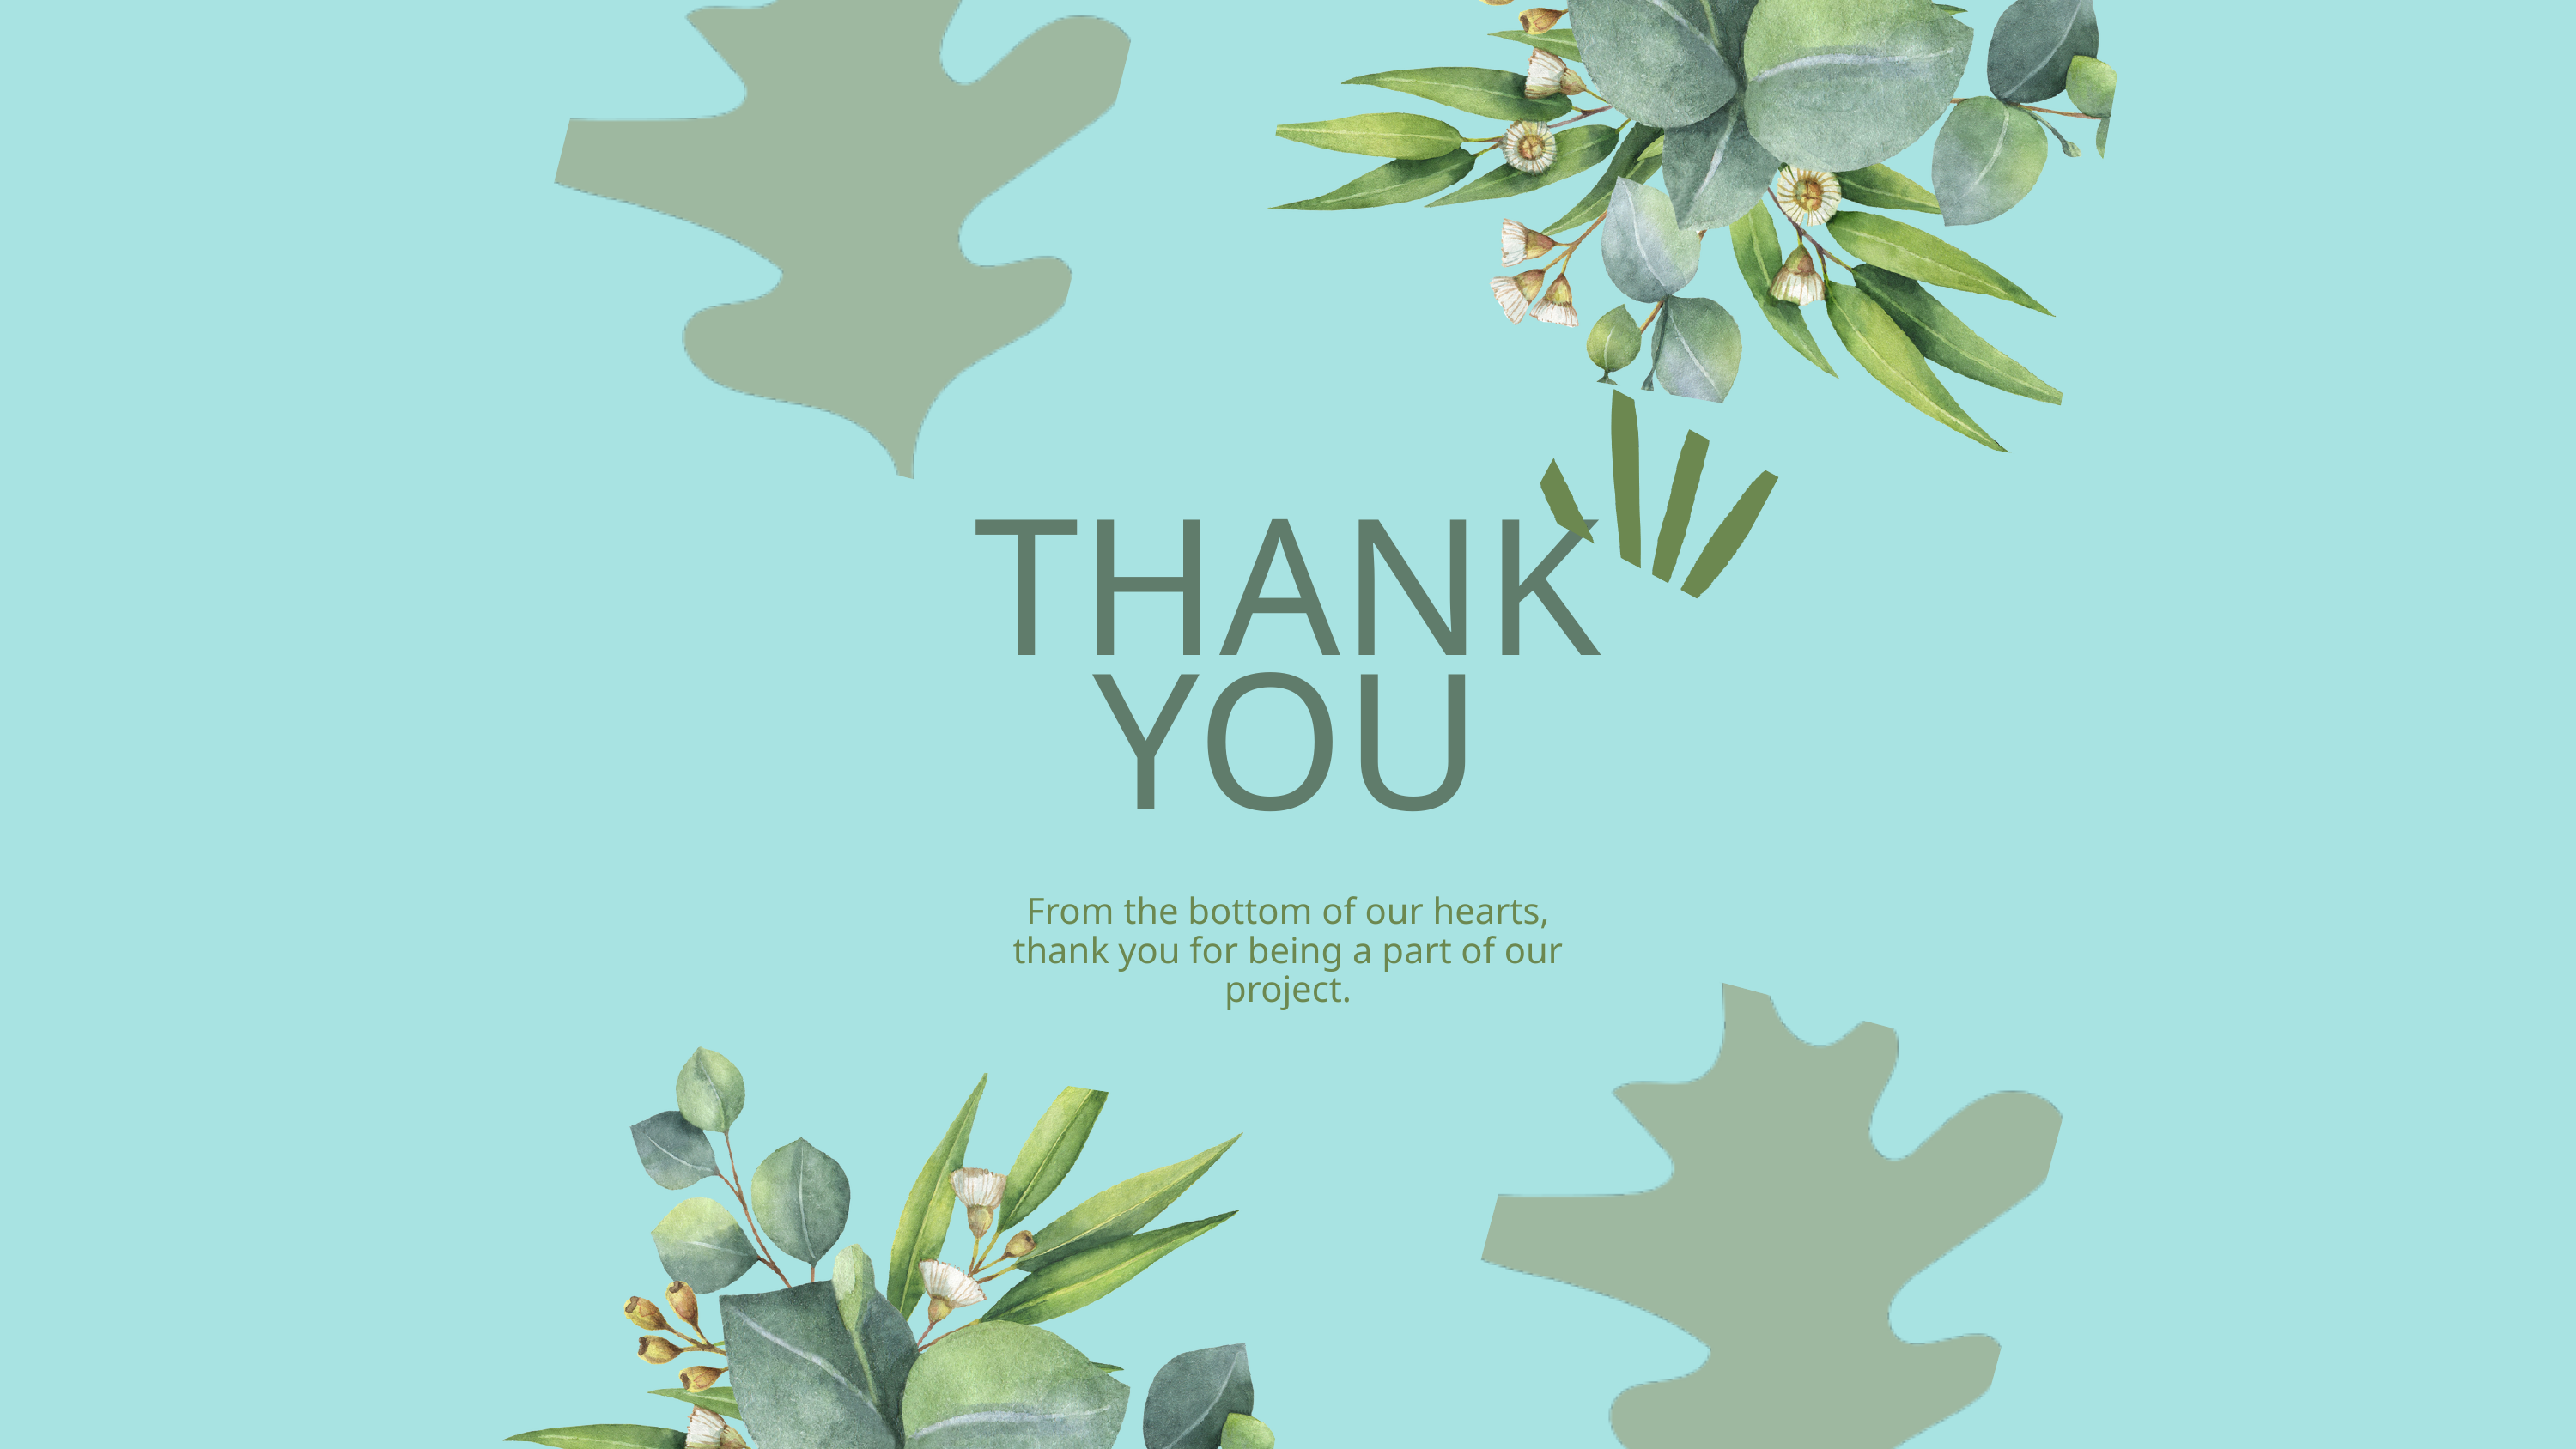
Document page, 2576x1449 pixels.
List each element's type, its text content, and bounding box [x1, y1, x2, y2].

text_box THANK YOU [887, 537, 1689, 849]
text_box [1243, 0, 2131, 460]
text_box From the bottom of our hearts, thank you for being a part of our project. [1012, 892, 1564, 1009]
text_box [1527, 382, 1779, 606]
text_box [443, 999, 1324, 1449]
text_box [505, 0, 1142, 505]
text_box [1430, 941, 2075, 1449]
